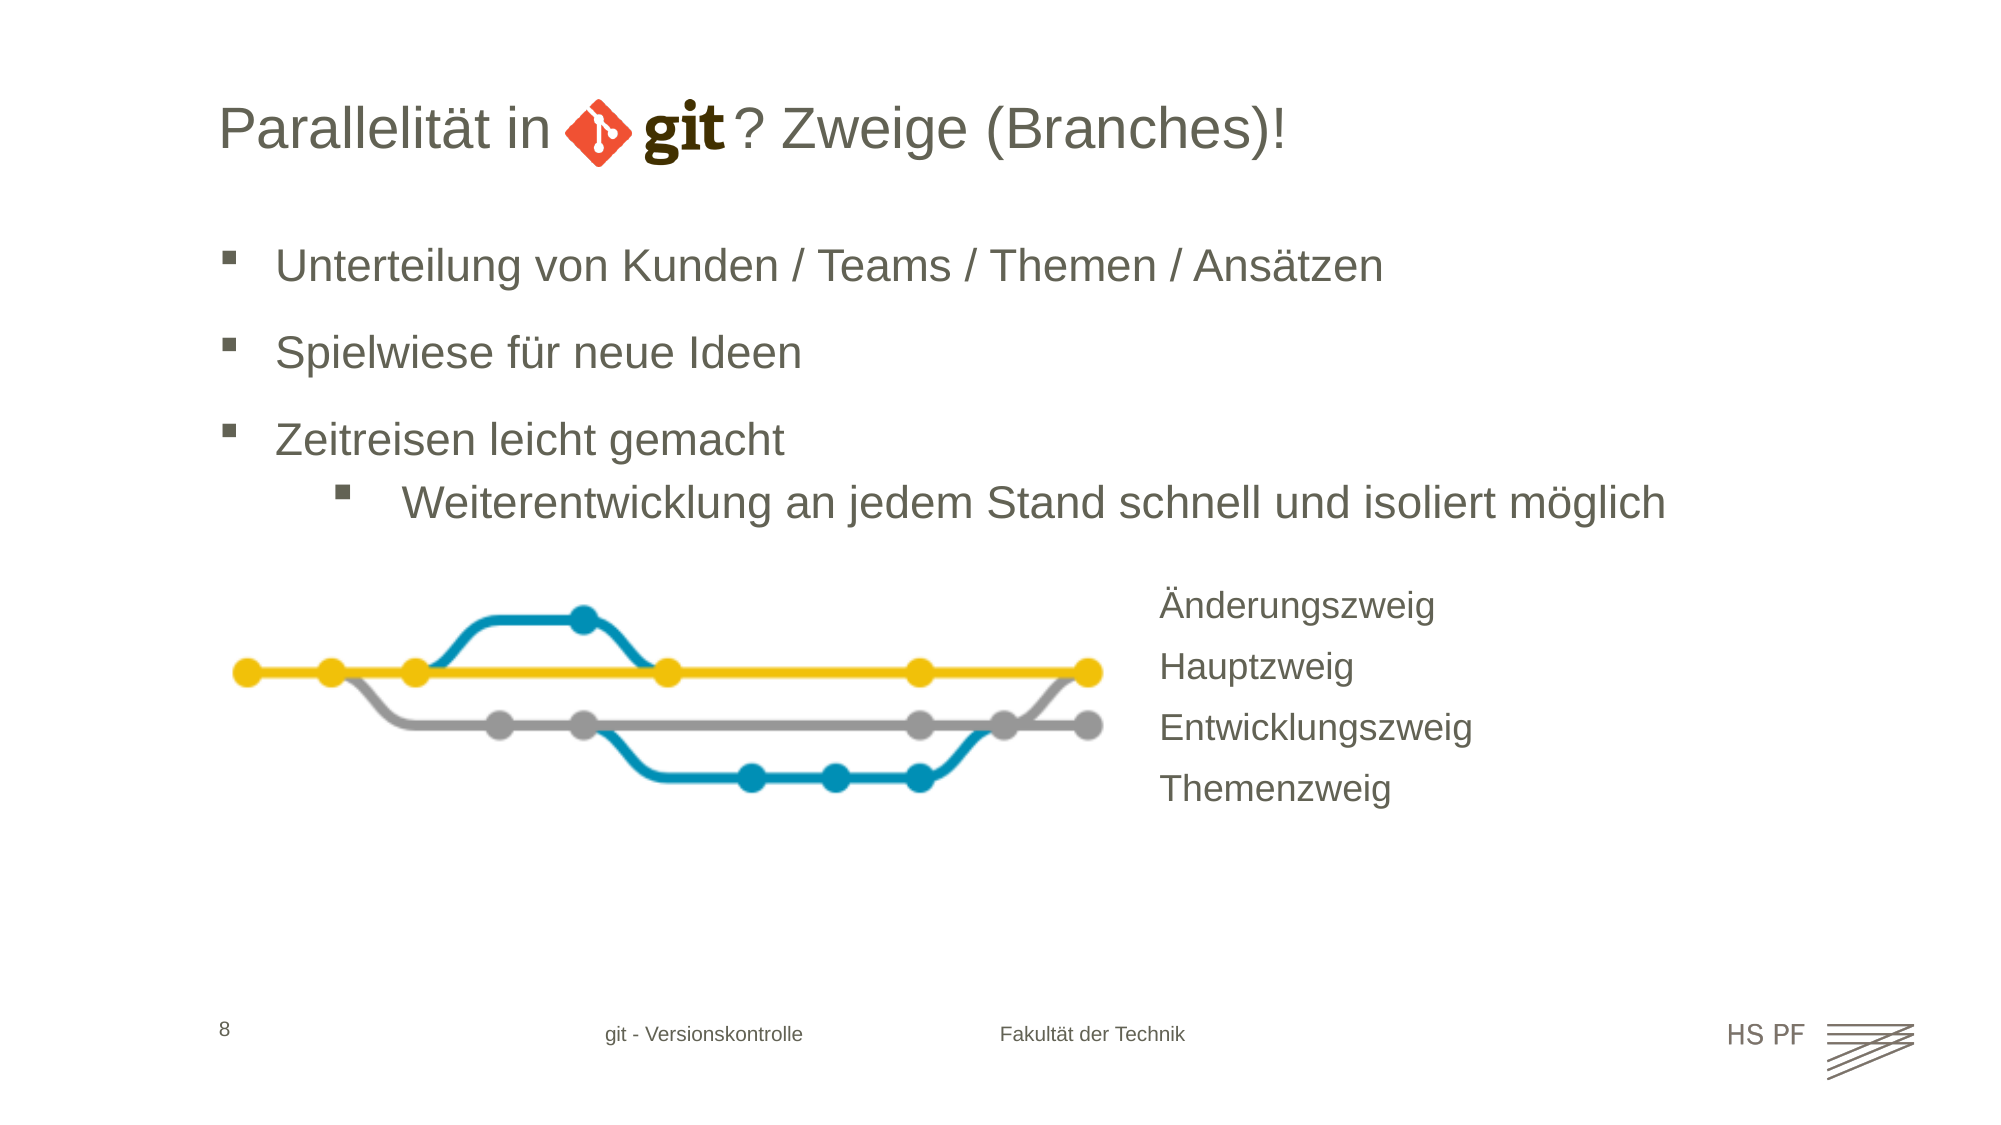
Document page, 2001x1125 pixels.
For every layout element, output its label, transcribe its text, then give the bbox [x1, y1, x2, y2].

table_cell Hauptzweig [1144, 638, 1497, 699]
table_cell Entwicklungszweig [1144, 699, 1497, 760]
table_header Änderungszweig [1144, 577, 1497, 638]
list Unterteilung von Kunden / Teams / Themen / Ansätzen Spielwiese für neue Ideen Zeitreisen leicht gemacht Weiterentwicklung an jedem Stand schnell und isoliert möglich [218, 224, 1782, 925]
title Parallelität in ? Zweige (Branches)! [218, 98, 1782, 189]
picture [565, 99, 725, 167]
picture [227, 568, 1137, 846]
table_cell Themenzweig [1144, 760, 1497, 820]
picture [1708, 1003, 1935, 1107]
